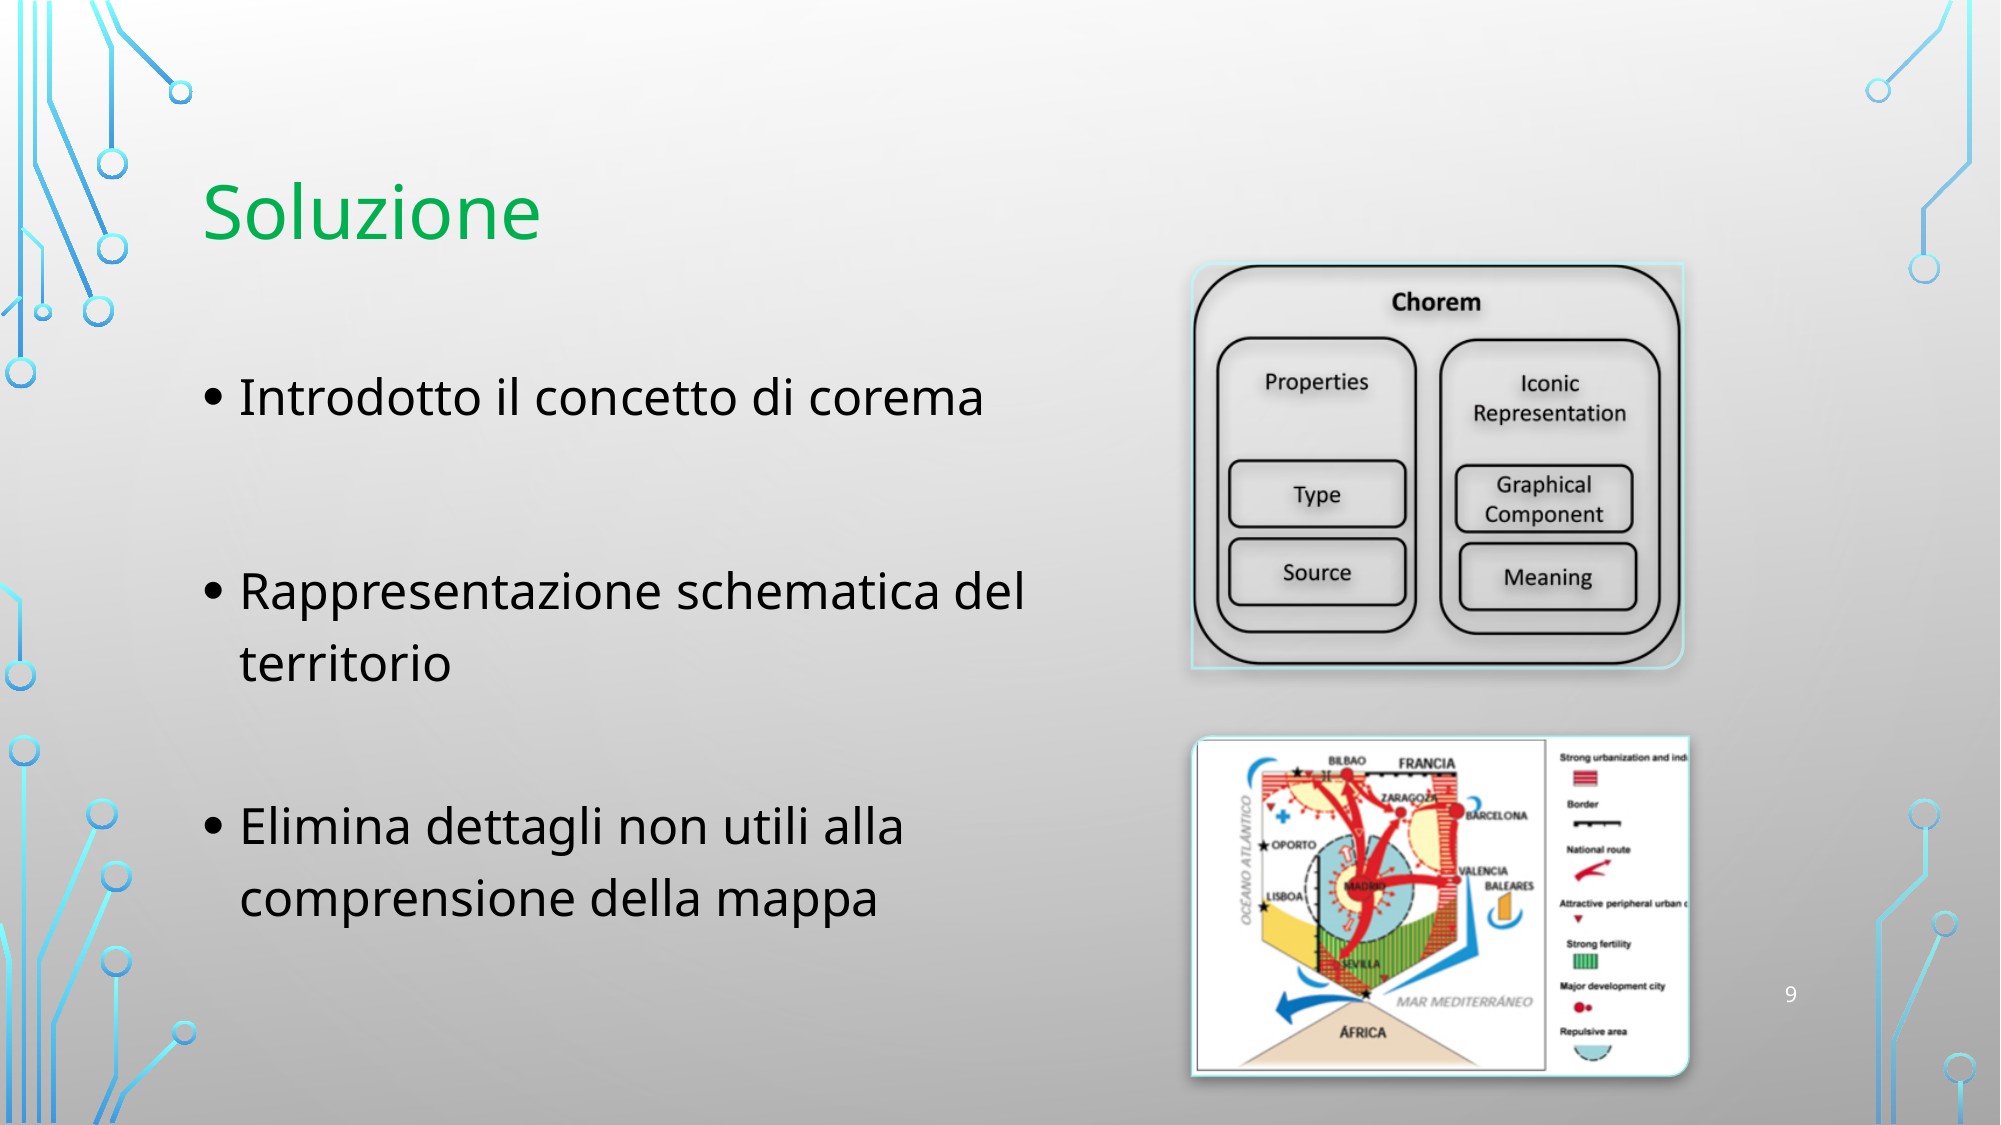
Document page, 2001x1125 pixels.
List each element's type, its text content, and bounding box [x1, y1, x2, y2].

title Soluzione [187, 157, 586, 264]
picture [1191, 736, 1689, 1076]
slide_number 9 [1699, 965, 1813, 1025]
list Introdotto il concetto di corema [187, 346, 1155, 498]
text_box Elimina dettagli non utili alla comprensione della mappa [187, 774, 1155, 1025]
text_box Rappresentazione schematica del territorio [187, 540, 1155, 713]
picture [1191, 262, 1684, 669]
